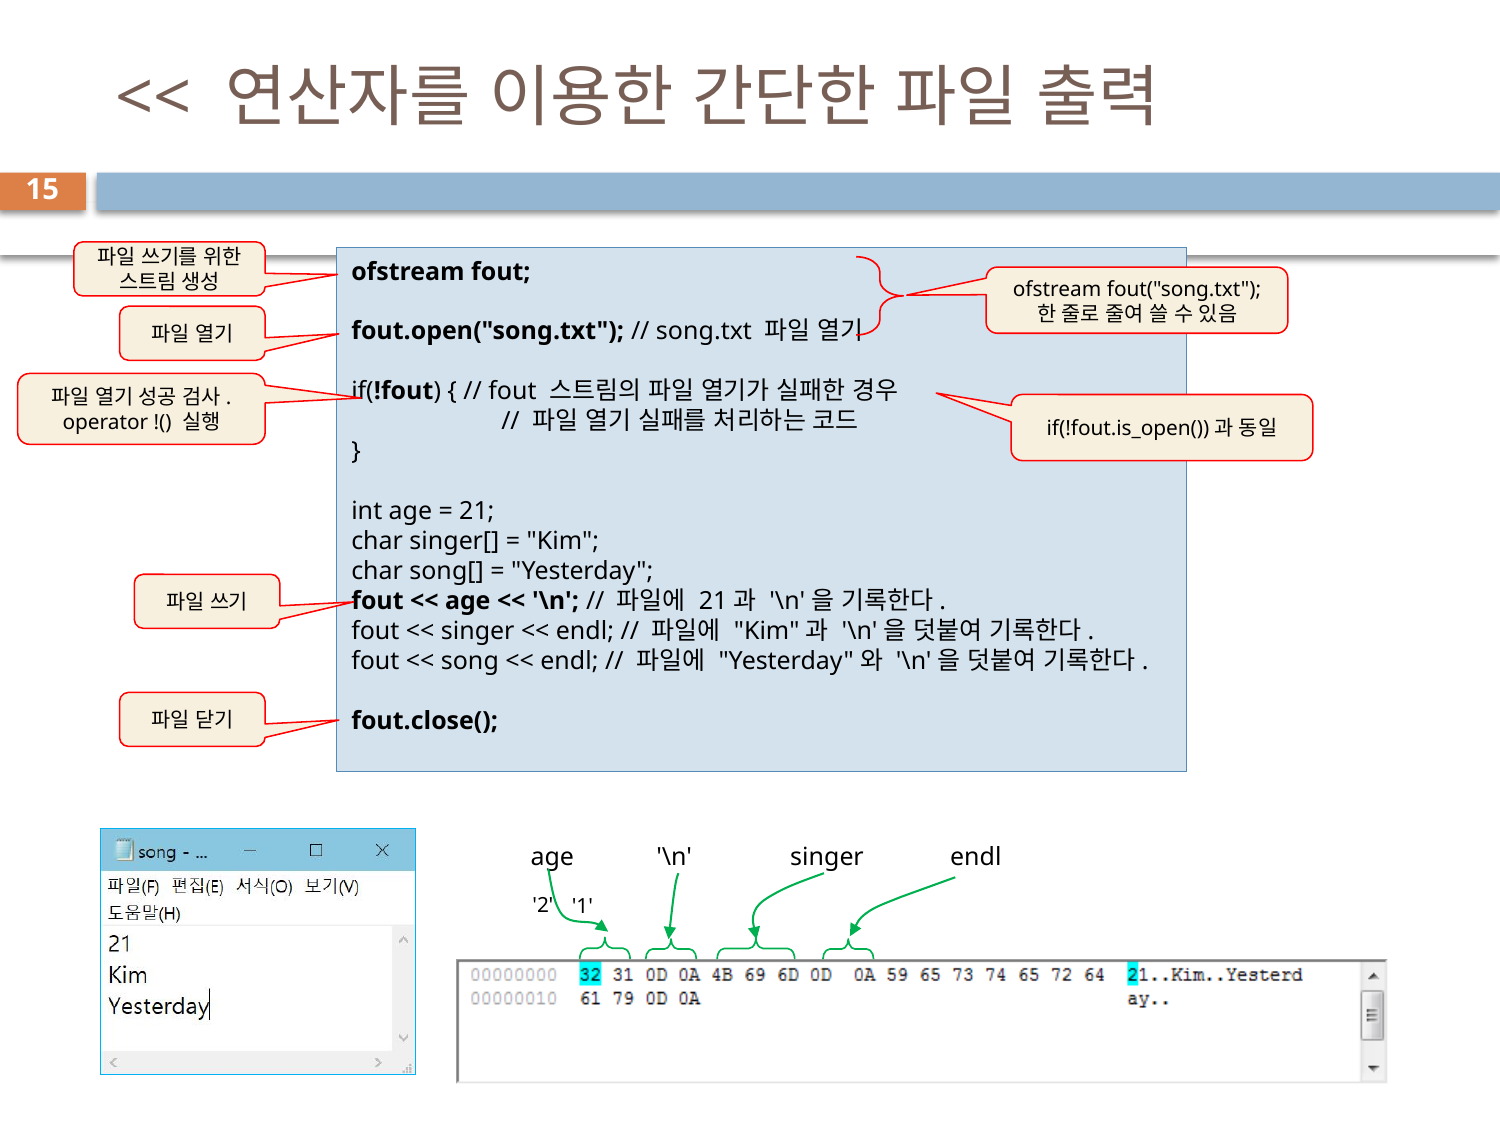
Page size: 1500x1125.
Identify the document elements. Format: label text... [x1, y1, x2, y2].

picture [456, 958, 1389, 1085]
slide_number 15 [0, 170, 87, 211]
text_box [645, 938, 697, 957]
text_box '2' [517, 883, 557, 924]
text_box 파일 열기 [117, 304, 341, 362]
text_box 파일 쓰기를 위한 스트림 생성 [72, 240, 340, 298]
text_box '\n' [634, 833, 708, 879]
text_box age [515, 833, 589, 879]
text_box 파일 쓰기 [132, 572, 356, 630]
text_box 파일 열기 성공 검사. operator !() 실행 [16, 371, 363, 446]
text_box [594, 926, 609, 932]
text_box ofstream fout; fout.open("song.txt"); // song.txt 파일 열기 if(!fout) { // fout 스트림의 파일 열기가 실패한 경우 // 파일 열기 실패를 처리하는 코드 } int age = 21; char singer[] = "Kim"; char song[] = "Yesterday"; fout << age << '\n'; // 파일에 21과 '\n'을 기록한다. fout << singer << endl; // 파일에 "Kim"과 '\n'을 덧붙여 기록한다. fout << song << endl; // 파일에 "Yesterday"와 '\n'을 덧붙여 기록한다. fout.close(); [336, 247, 1187, 772]
text_box [747, 871, 825, 940]
text_box ofstream fout("song.txt"); 한 줄로 줄여 쓸 수 있음 [905, 265, 1290, 335]
title << 연산자를 이용한 간단한 파일 출력 [100, 37, 1438, 149]
text_box [856, 255, 905, 336]
text_box [716, 938, 796, 957]
text_box endl [935, 833, 1017, 879]
text_box [822, 938, 875, 957]
picture [102, 830, 414, 1073]
text_box [663, 872, 680, 940]
text_box '1' [557, 885, 609, 926]
text_box 파일 닫기 [117, 690, 341, 749]
text_box [849, 875, 956, 937]
text_box singer [775, 833, 879, 879]
text_box if(!fout.is_open())과 동일 [934, 391, 1315, 463]
text_box [579, 936, 631, 957]
text_box [546, 868, 564, 910]
